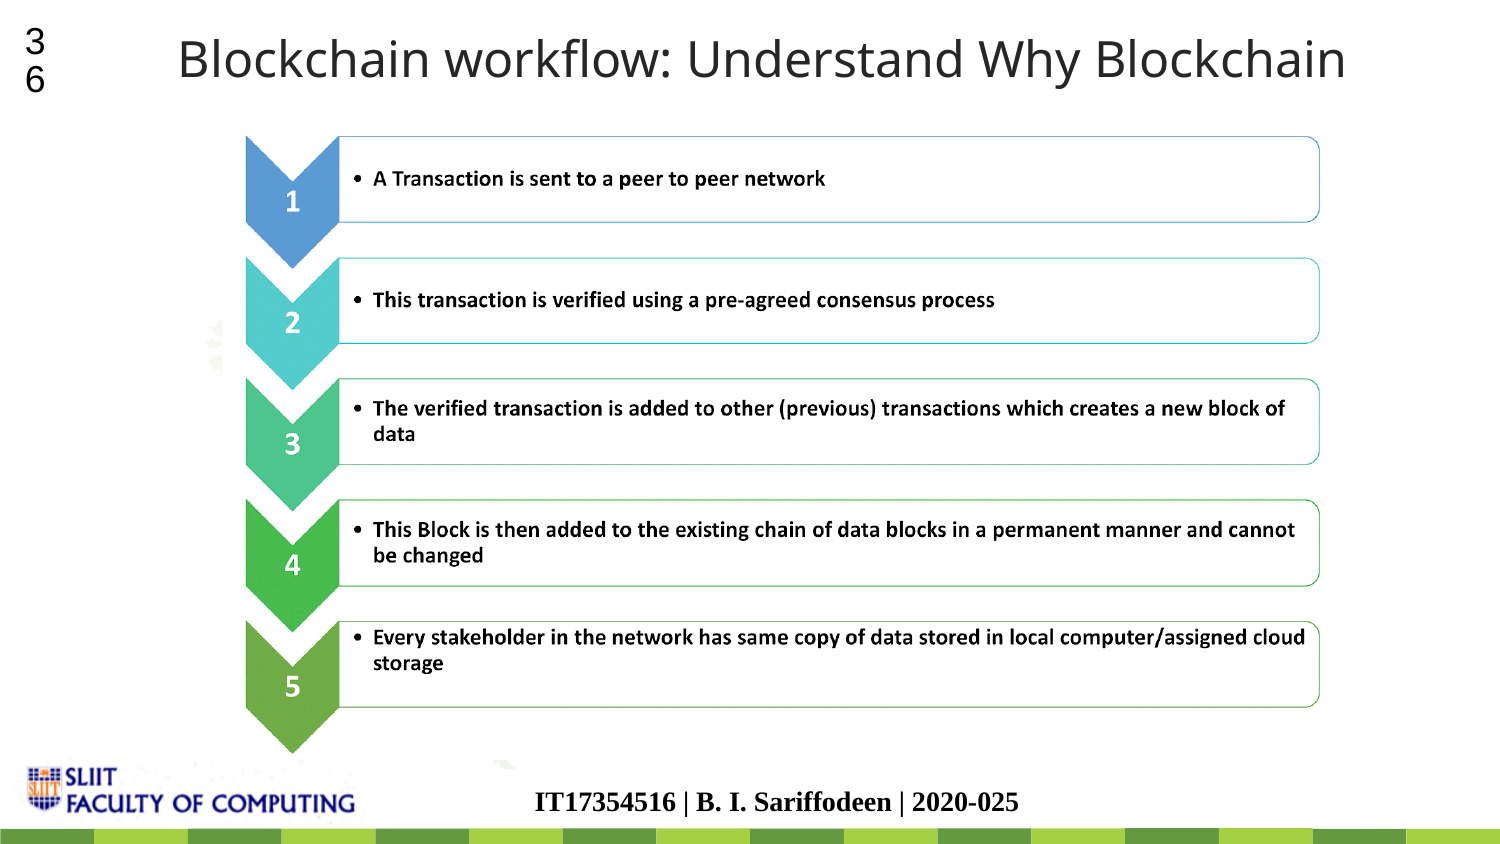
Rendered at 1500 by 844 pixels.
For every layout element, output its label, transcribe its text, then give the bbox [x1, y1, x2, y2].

text_box IT17354516 | B. I. Sariffodeen | 2020-025 [519, 776, 1046, 825]
picture [0, 0, 1500, 828]
